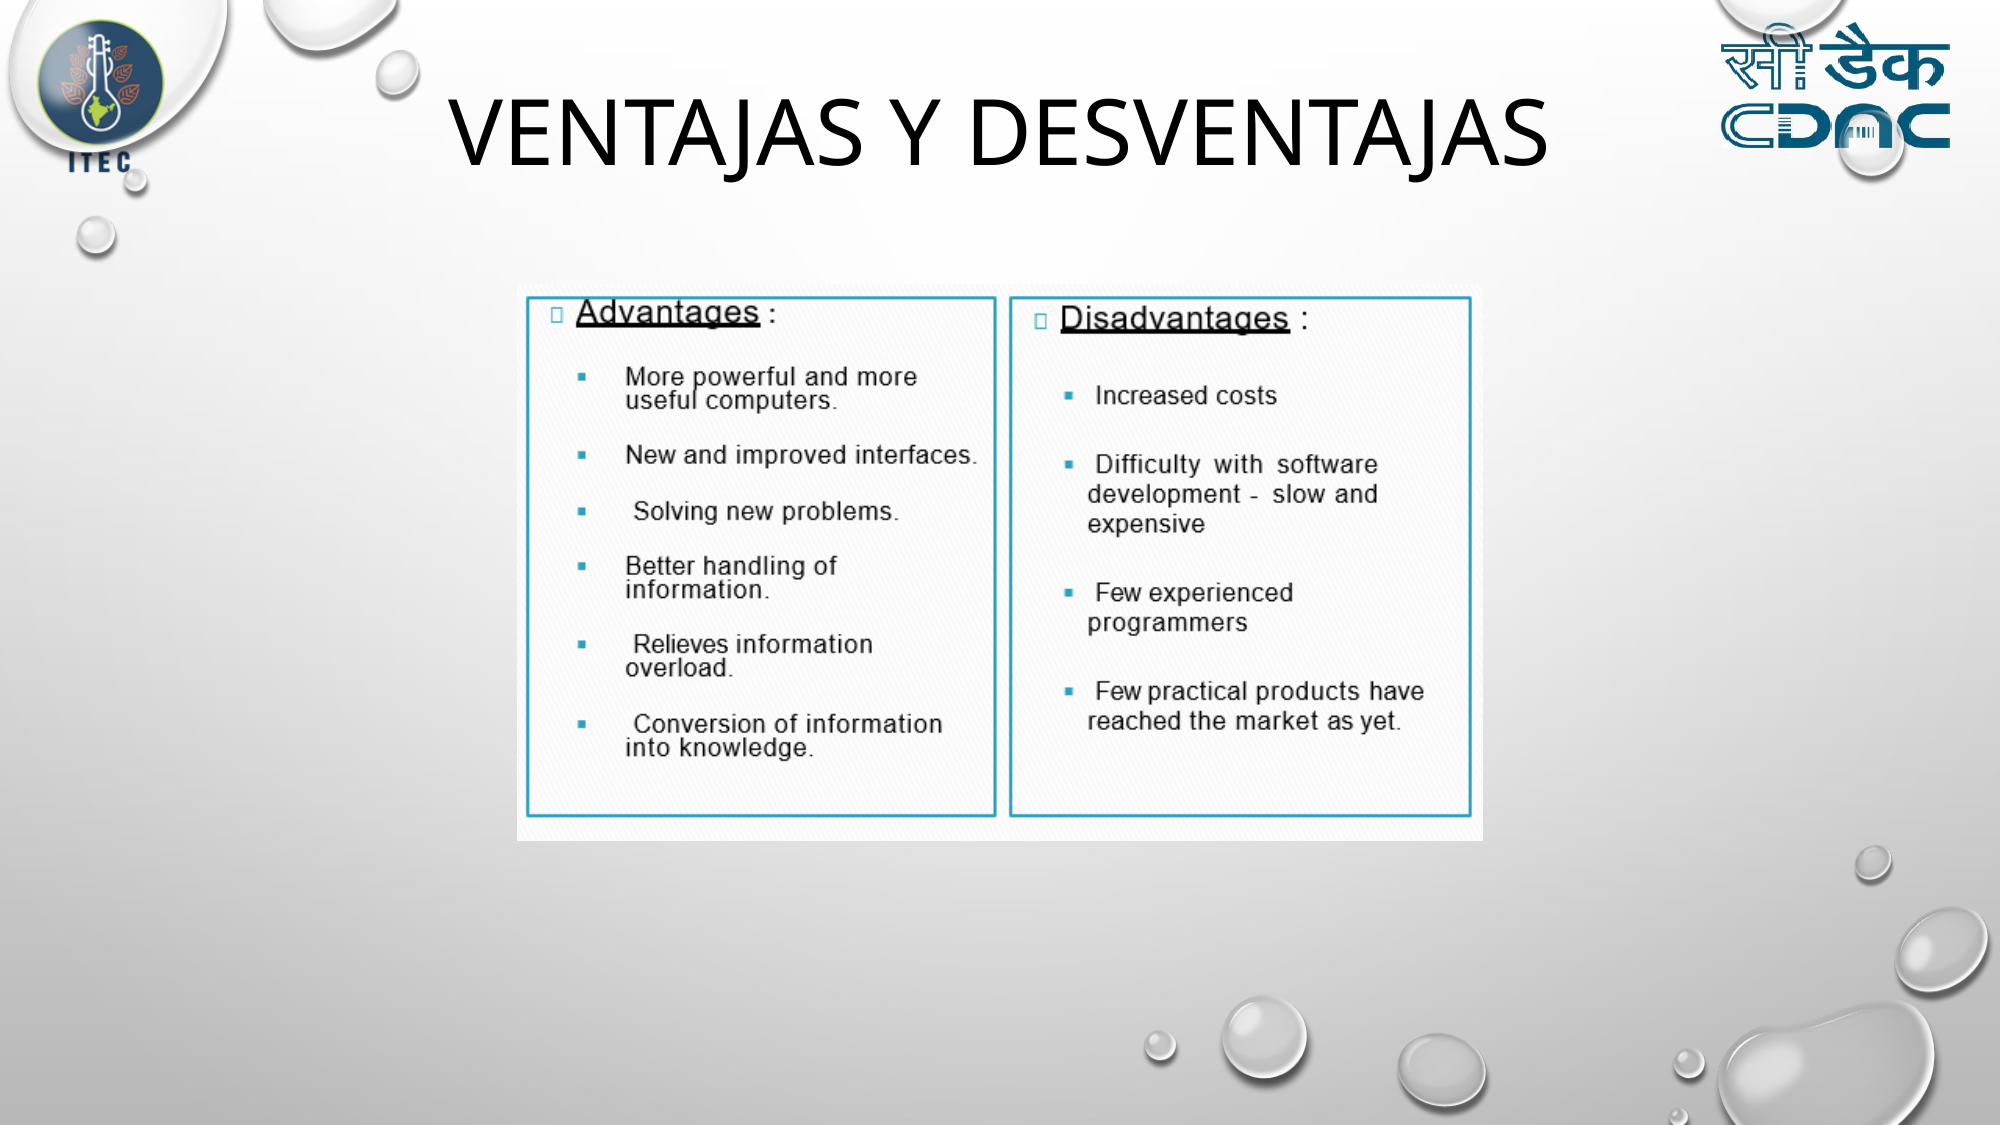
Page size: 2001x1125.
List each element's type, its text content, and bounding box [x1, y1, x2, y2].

picture [0, 0, 2000, 1125]
text_box VENTAJAS Y DESVENTAJAS [149, 78, 1850, 281]
